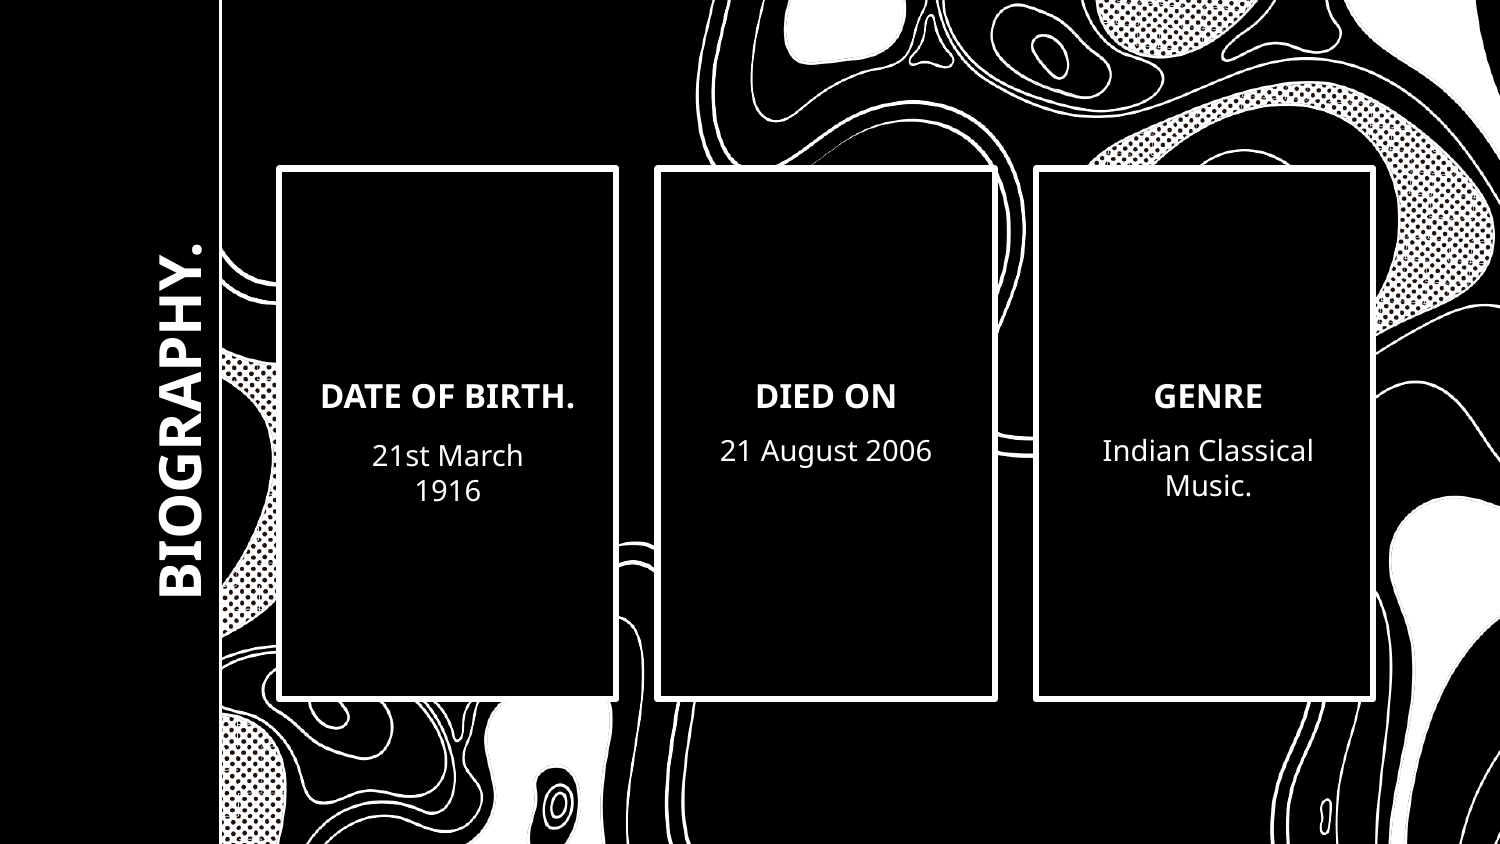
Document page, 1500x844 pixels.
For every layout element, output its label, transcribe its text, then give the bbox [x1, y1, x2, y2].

text_box [657, 168, 995, 700]
title BIOGRAPHY. [127, 93, 222, 751]
text_box [279, 441, 617, 700]
subtitle 21st March 1916 [319, 422, 576, 599]
subtitle 21 August 2006 [698, 417, 955, 594]
subtitle Indian Classical Music. [1080, 417, 1337, 594]
title DIED ON [698, 360, 955, 411]
text_box [1036, 168, 1374, 700]
picture [222, 0, 1500, 844]
text_box [279, 168, 617, 360]
title GENRE [1080, 360, 1337, 411]
title DATE OF BIRTH. [279, 360, 617, 441]
